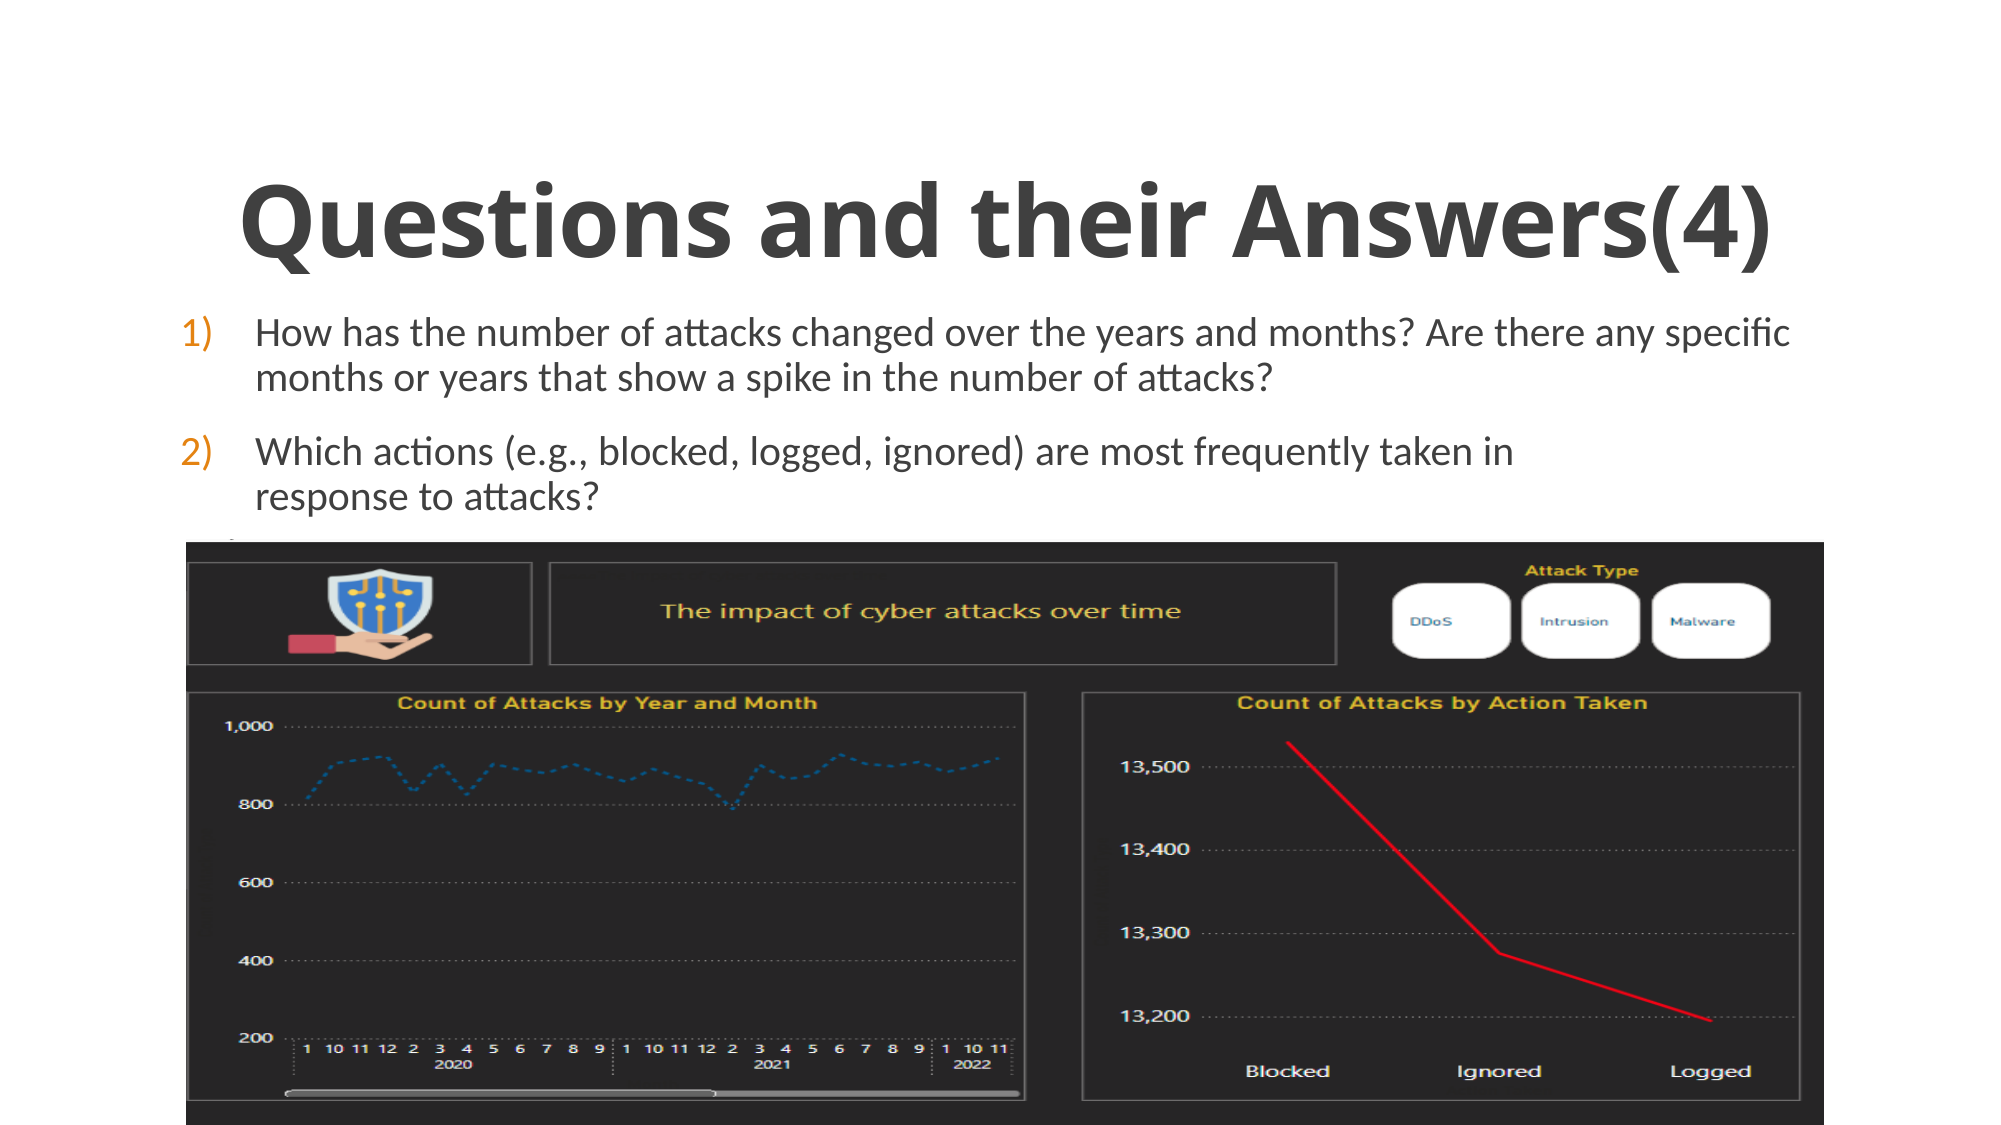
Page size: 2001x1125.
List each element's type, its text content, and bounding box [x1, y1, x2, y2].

title Questions and their Answers(4) [180, 47, 1830, 285]
picture [185, 538, 1824, 1125]
list How has the number of attacks changed over the years and months? Are there any specific months or years that show a spike in the number of attacks? Which actions (e.g., blocked, logged, ignored) are most frequently taken in response to attacks? [180, 302, 1830, 963]
